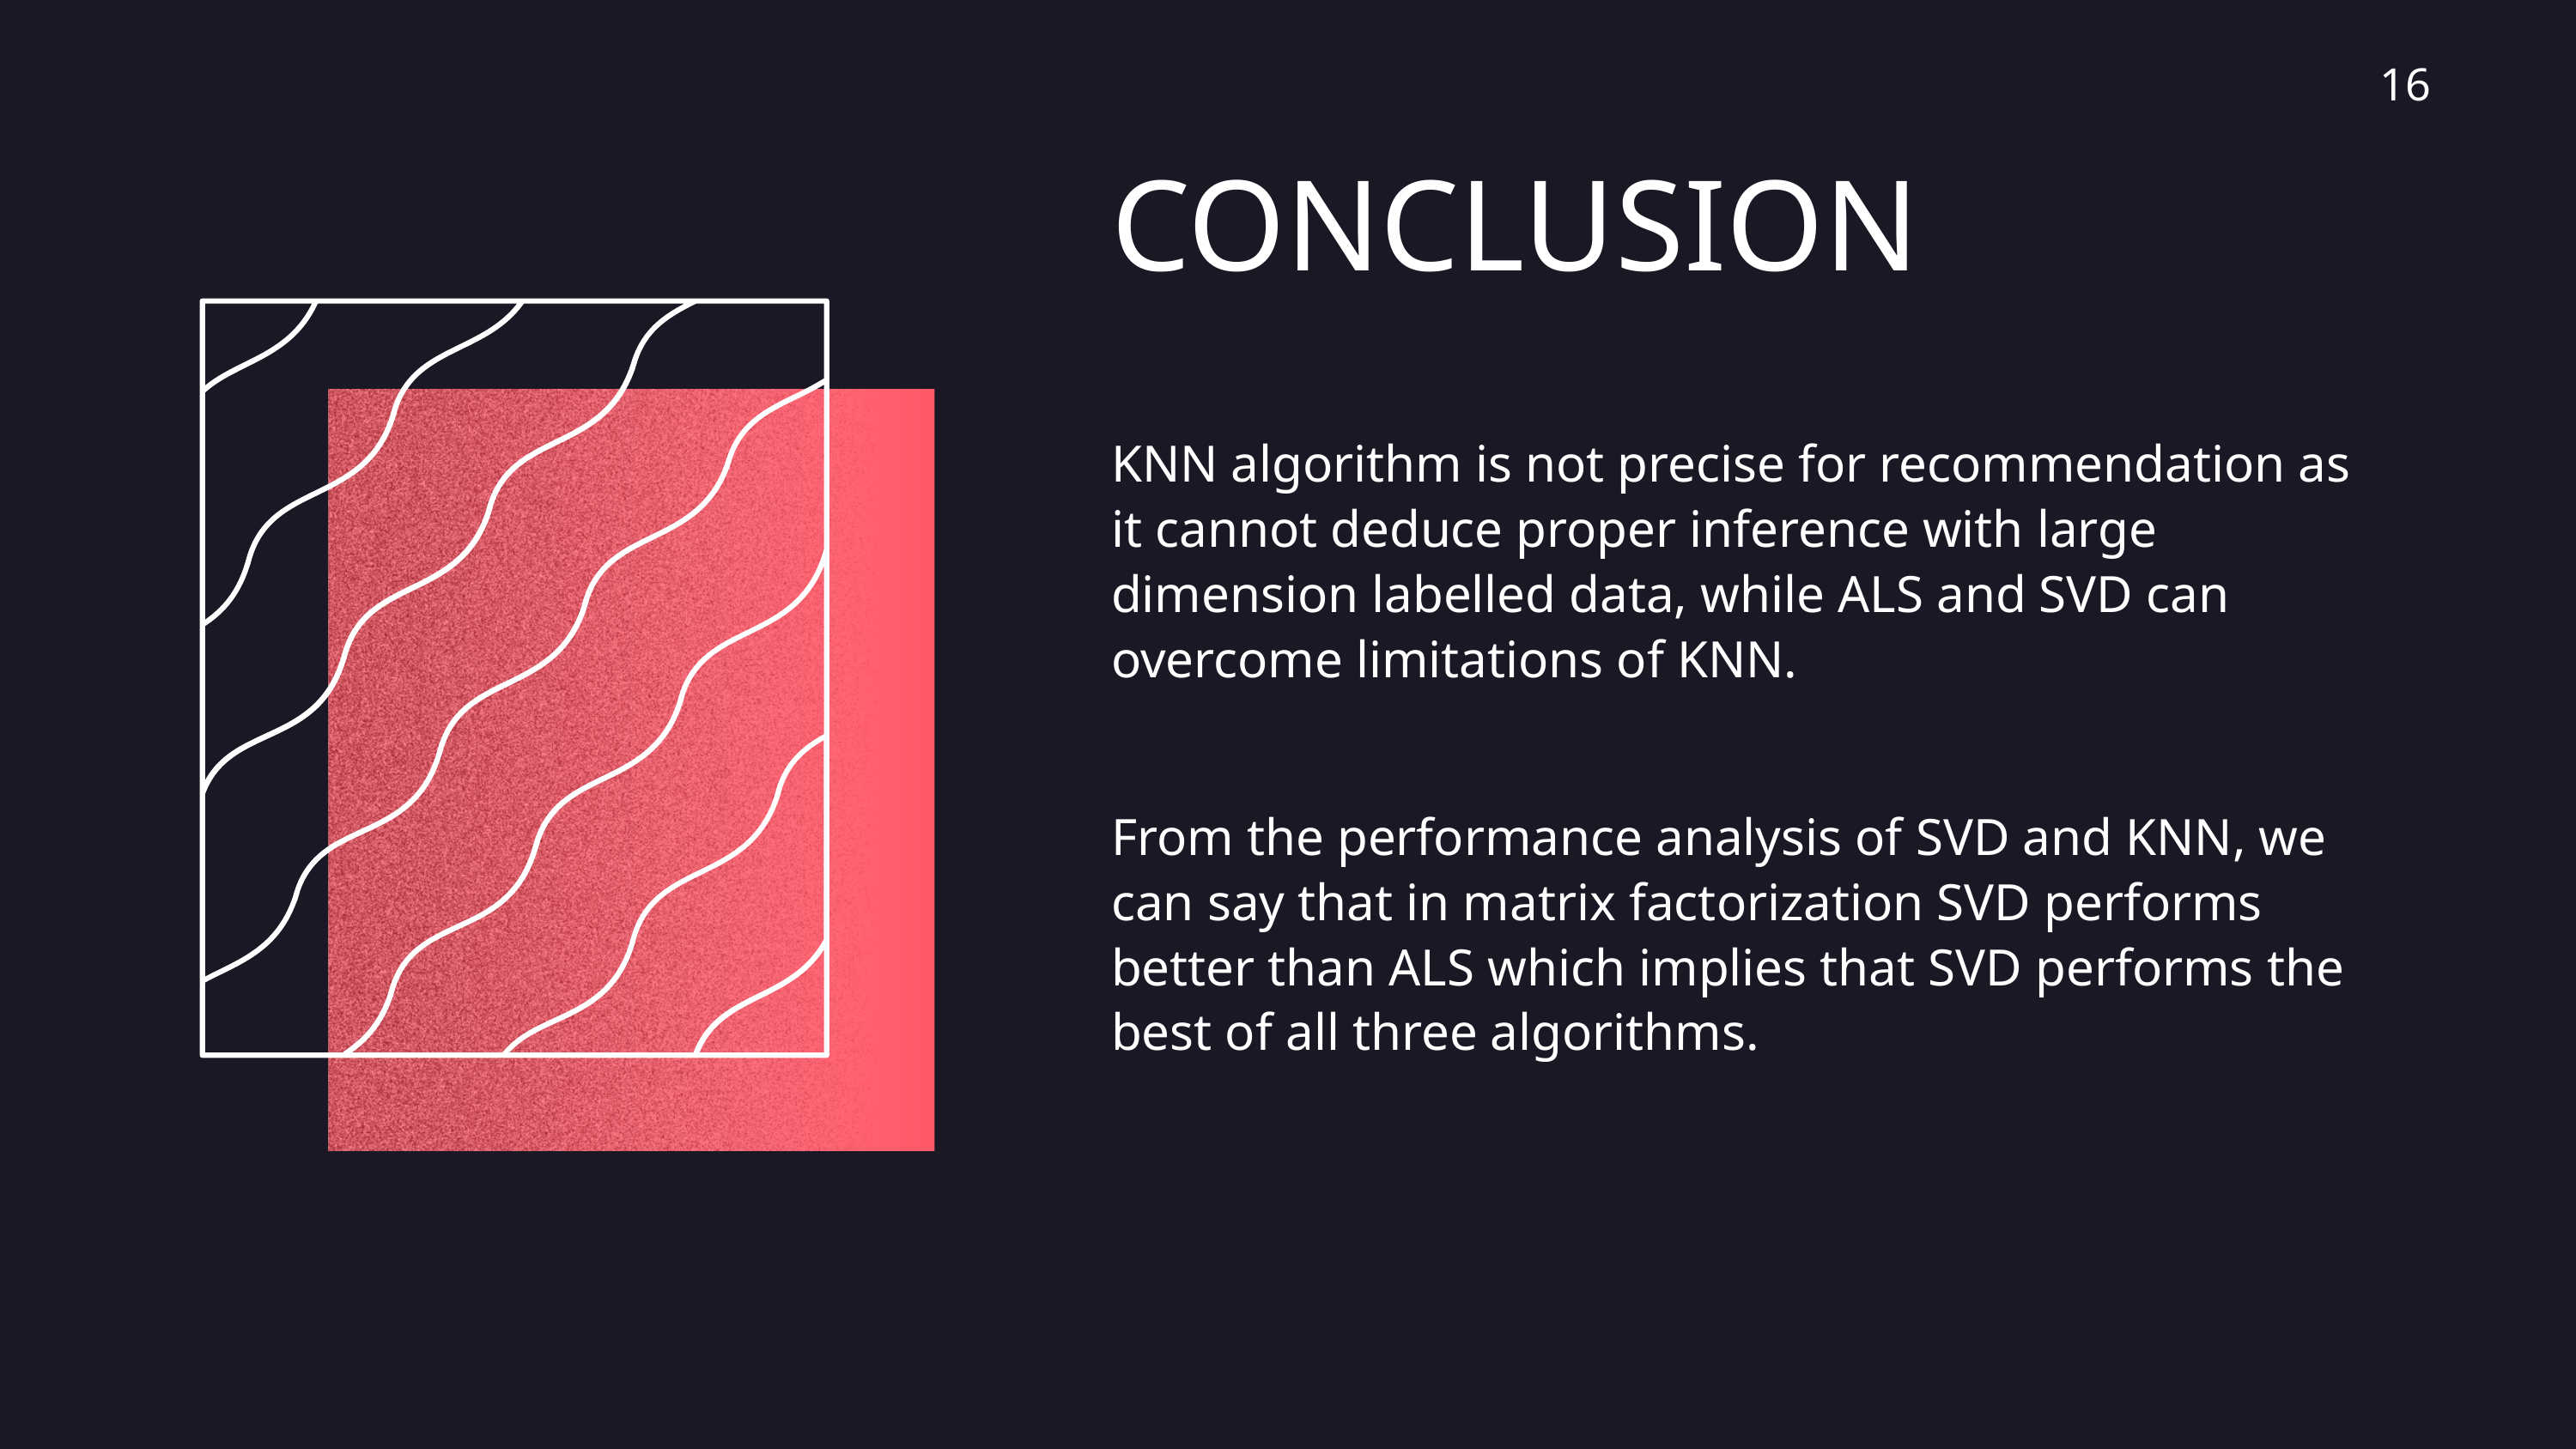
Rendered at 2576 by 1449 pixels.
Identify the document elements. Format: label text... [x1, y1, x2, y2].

text_box 16 [2251, 56, 2432, 110]
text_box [198, 297, 935, 1152]
text_box CONCLUSION [1111, 158, 2393, 296]
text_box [1110, 432, 2393, 1058]
